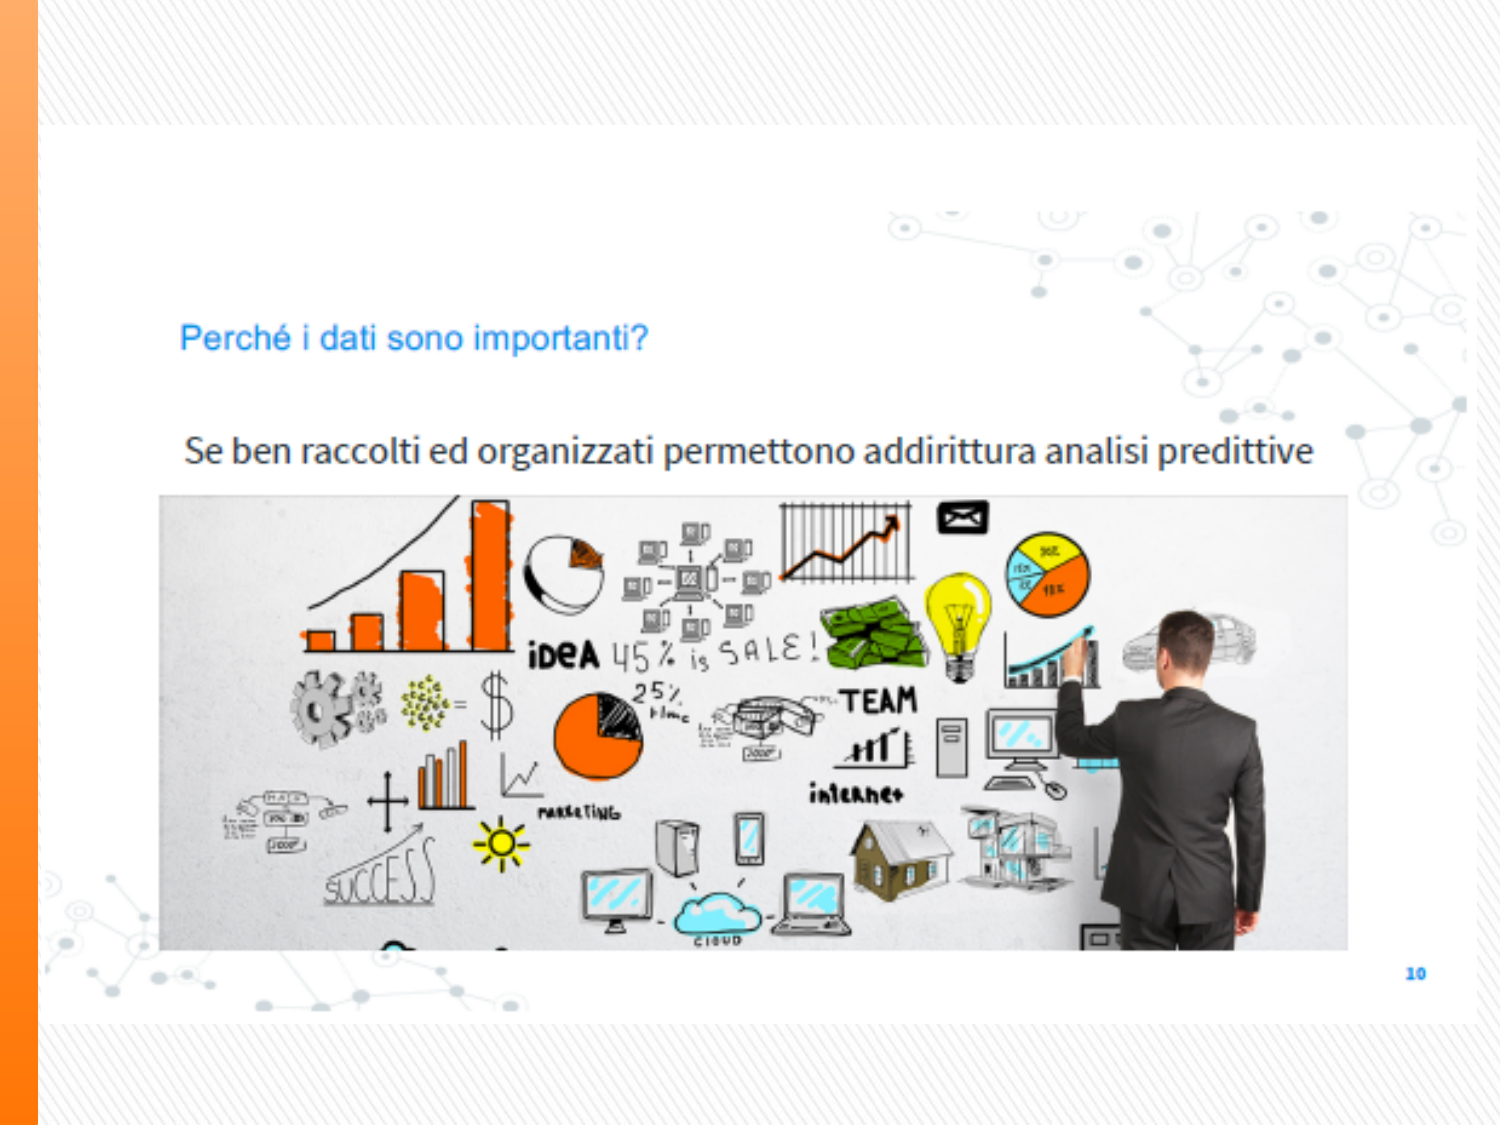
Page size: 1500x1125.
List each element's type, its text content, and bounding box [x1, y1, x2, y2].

slide_number 10 [1478, 941, 1488, 1002]
picture [37, 0, 1500, 1125]
